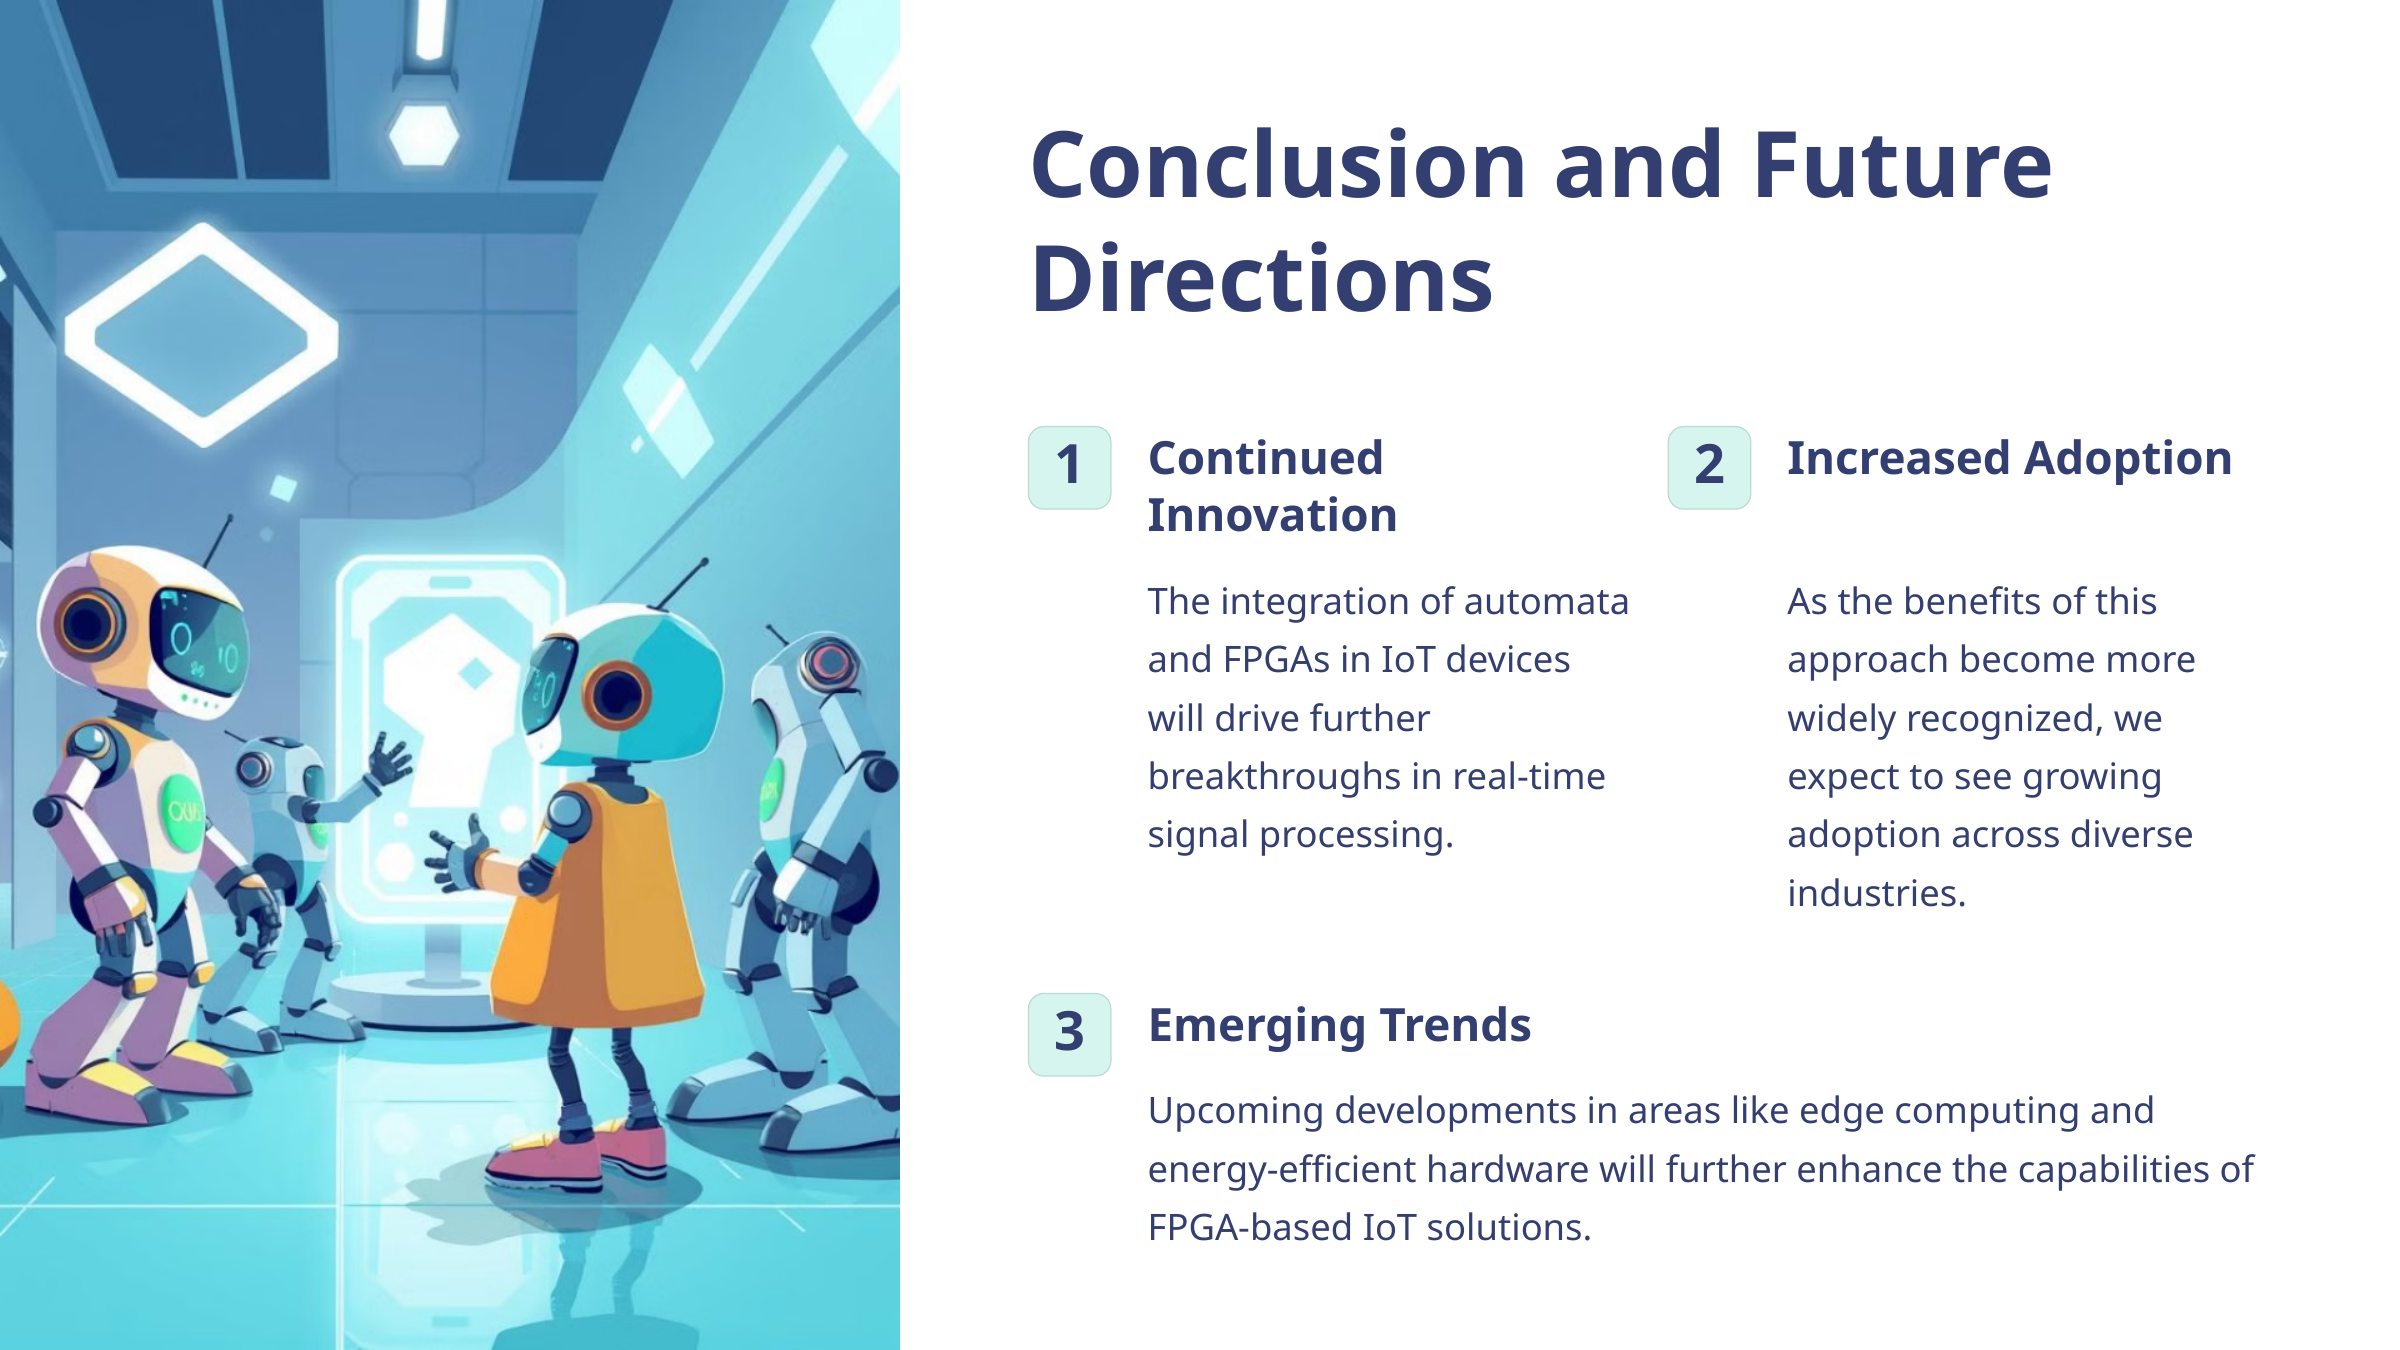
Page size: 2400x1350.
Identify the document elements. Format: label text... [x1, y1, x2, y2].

text_box Upcoming developments in areas like edge computing and energy-efficient hardware will further enhance the capabilities of FPGA-based IoT solutions. [1147, 1072, 2272, 1250]
text_box 2 [1686, 440, 1733, 496]
text_box 3 [1046, 1007, 1093, 1063]
picture [0, 0, 901, 1350]
text_box [1028, 993, 1111, 1077]
text_box [1028, 426, 1111, 510]
text_box Conclusion and Future Directions [1028, 100, 2272, 331]
text_box Emerging Trends [1147, 993, 1635, 1051]
text_box Continued Innovation [1147, 426, 1632, 542]
text_box As the benefits of this approach become more widely recognized, we expect to see growing adoption across diverse industries. [1787, 563, 2272, 916]
text_box 1 [1055, 440, 1085, 496]
text_box The integration of automata and FPGAs in IoT devices will drive further breakthroughs in real-time signal processing. [1147, 563, 1632, 857]
text_box Increased Adoption [1787, 426, 2272, 542]
text_box [1668, 426, 1751, 510]
